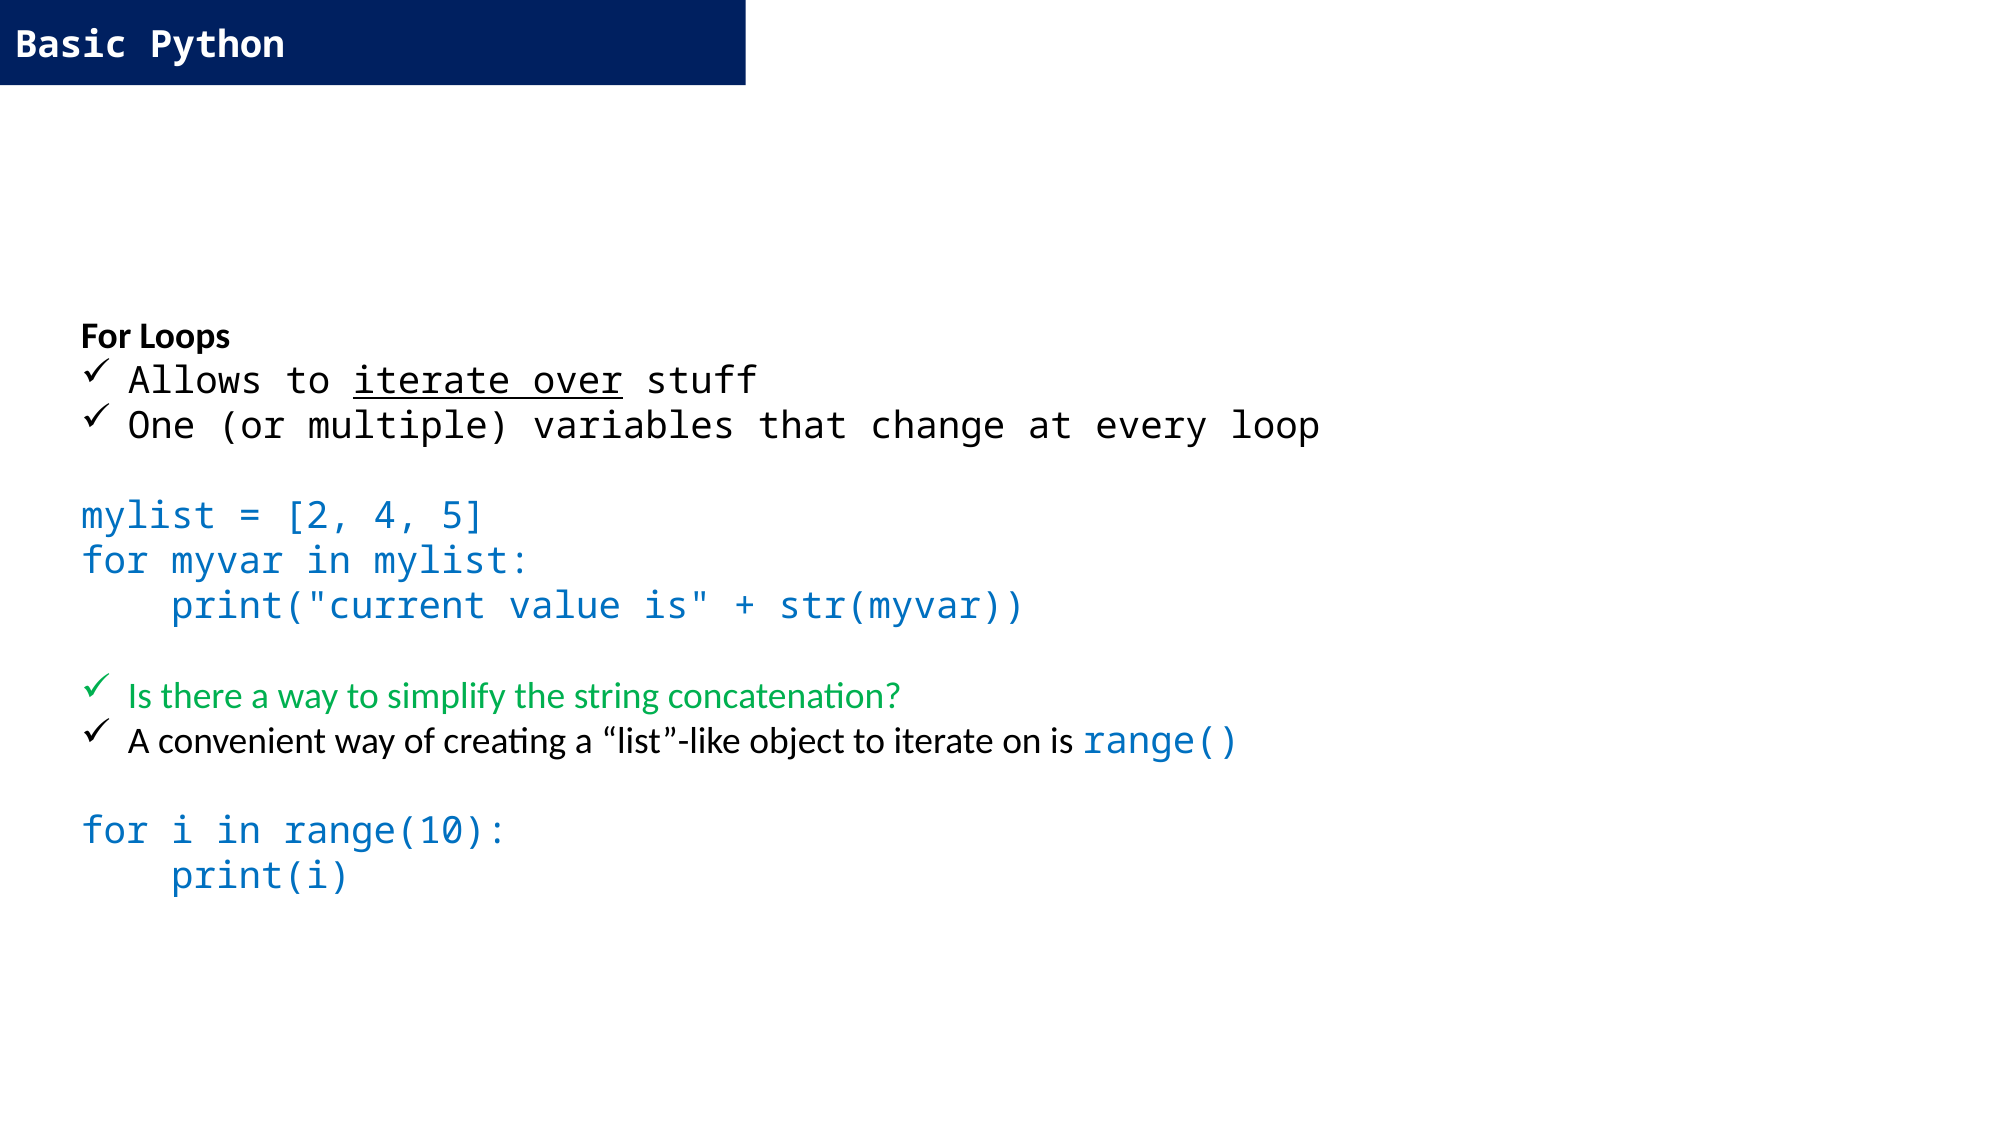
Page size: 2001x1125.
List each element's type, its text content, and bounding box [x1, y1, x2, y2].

text_box For Loops Allows to iterate over stuff One (or multiple) variables that change at every loop mylist = [2, 4, 5] for myvar in mylist: print("current value is" + str(myvar)) Is there a way to simplify the string concatenation? A convenient way of creating a “list”-like object to iterate on is range() for i in range(10): print(i) [66, 170, 1722, 1082]
text_box Basic Python [0, 0, 746, 86]
